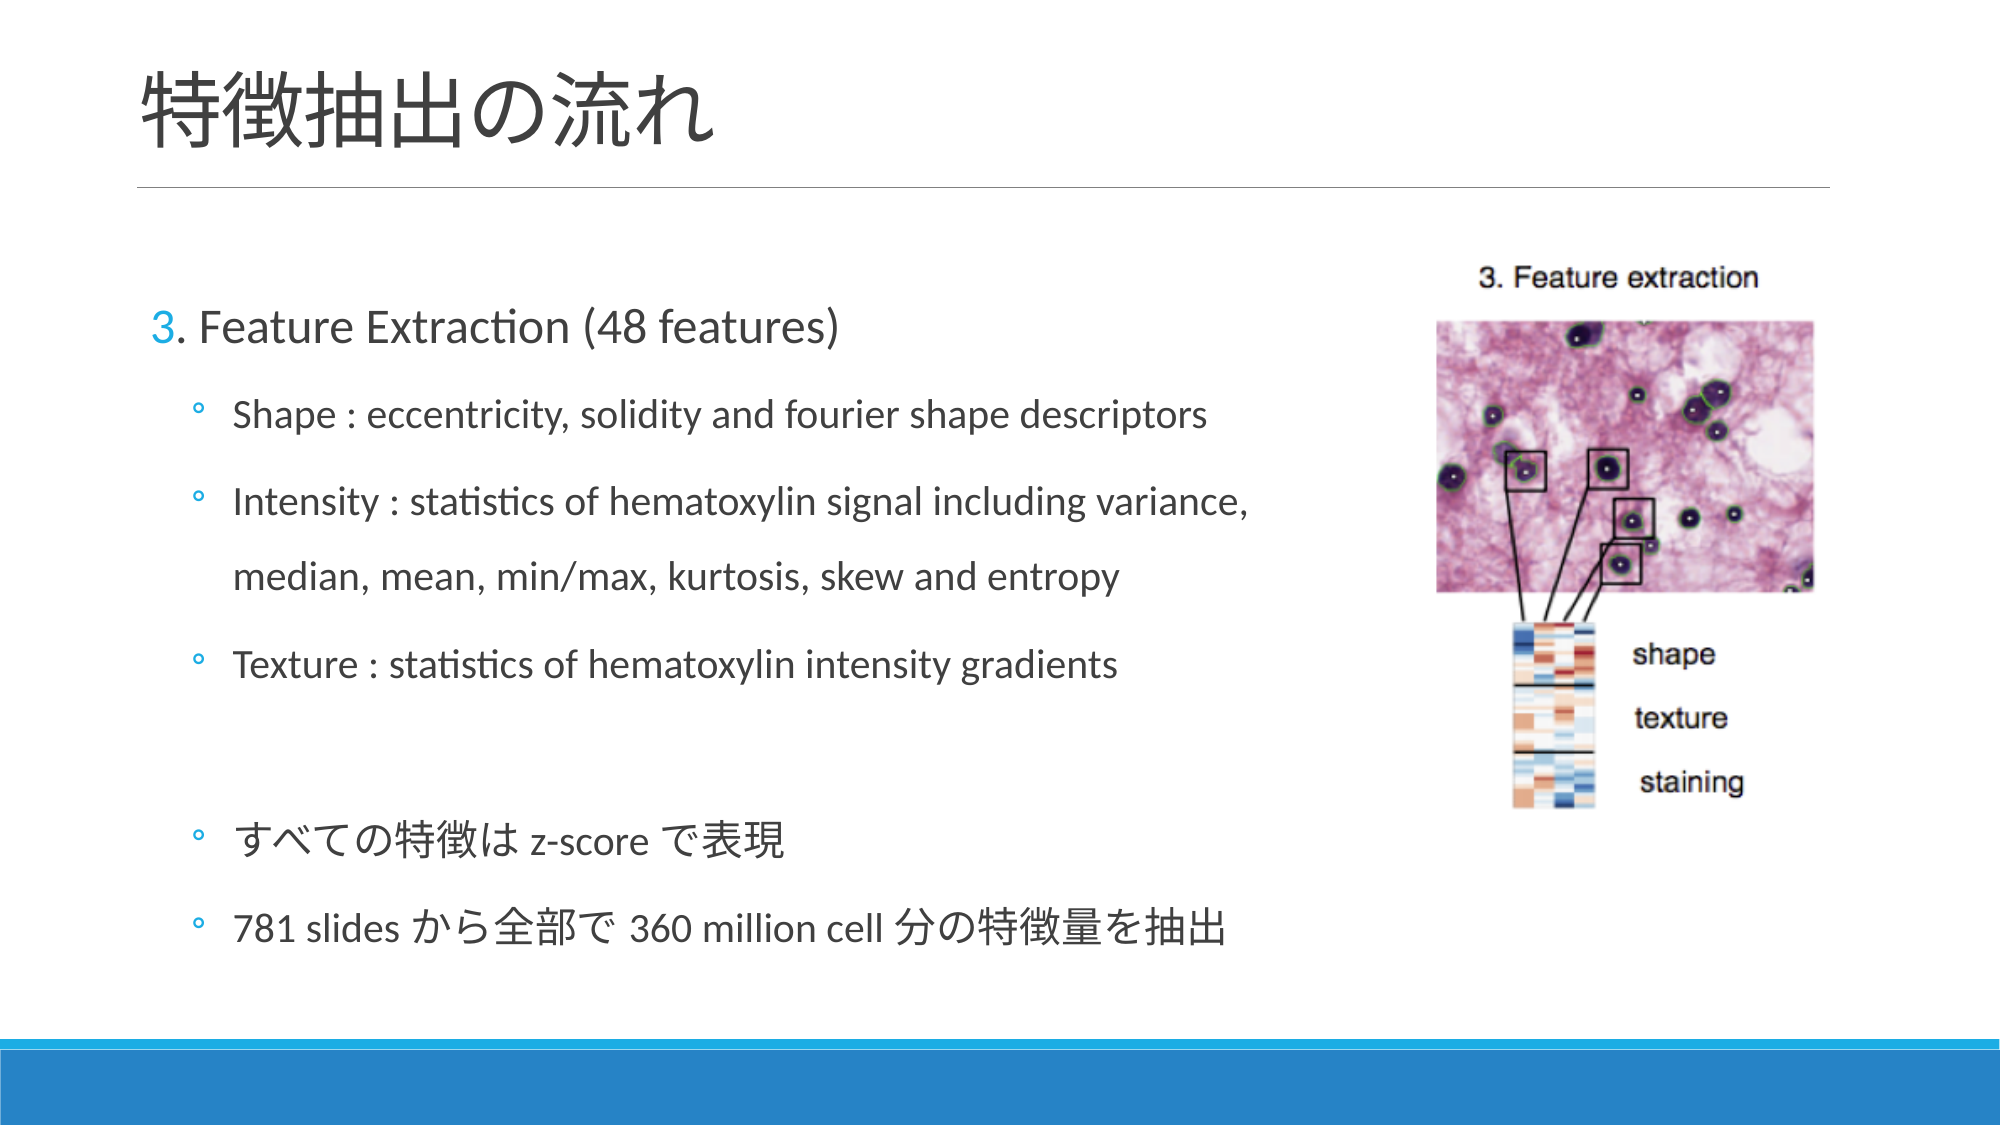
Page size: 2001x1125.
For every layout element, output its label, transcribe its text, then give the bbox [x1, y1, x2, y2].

picture [1350, 228, 1927, 865]
list 3. Feature Extraction (48 features) Shape : eccentricity, solidity and fourier shape descriptors Intensity : statistics of hematoxylin signal including variance, median, mean, min/max, kurtosis, skew and entropy Texture : statistics of hematoxylin intensity gradients すべての特徴はz-scoreで表現 781 slidesから全部で360 million cell分の特徴量を抽出 [132, 196, 1849, 1033]
title 特徴抽出の流れ [124, 46, 1840, 167]
